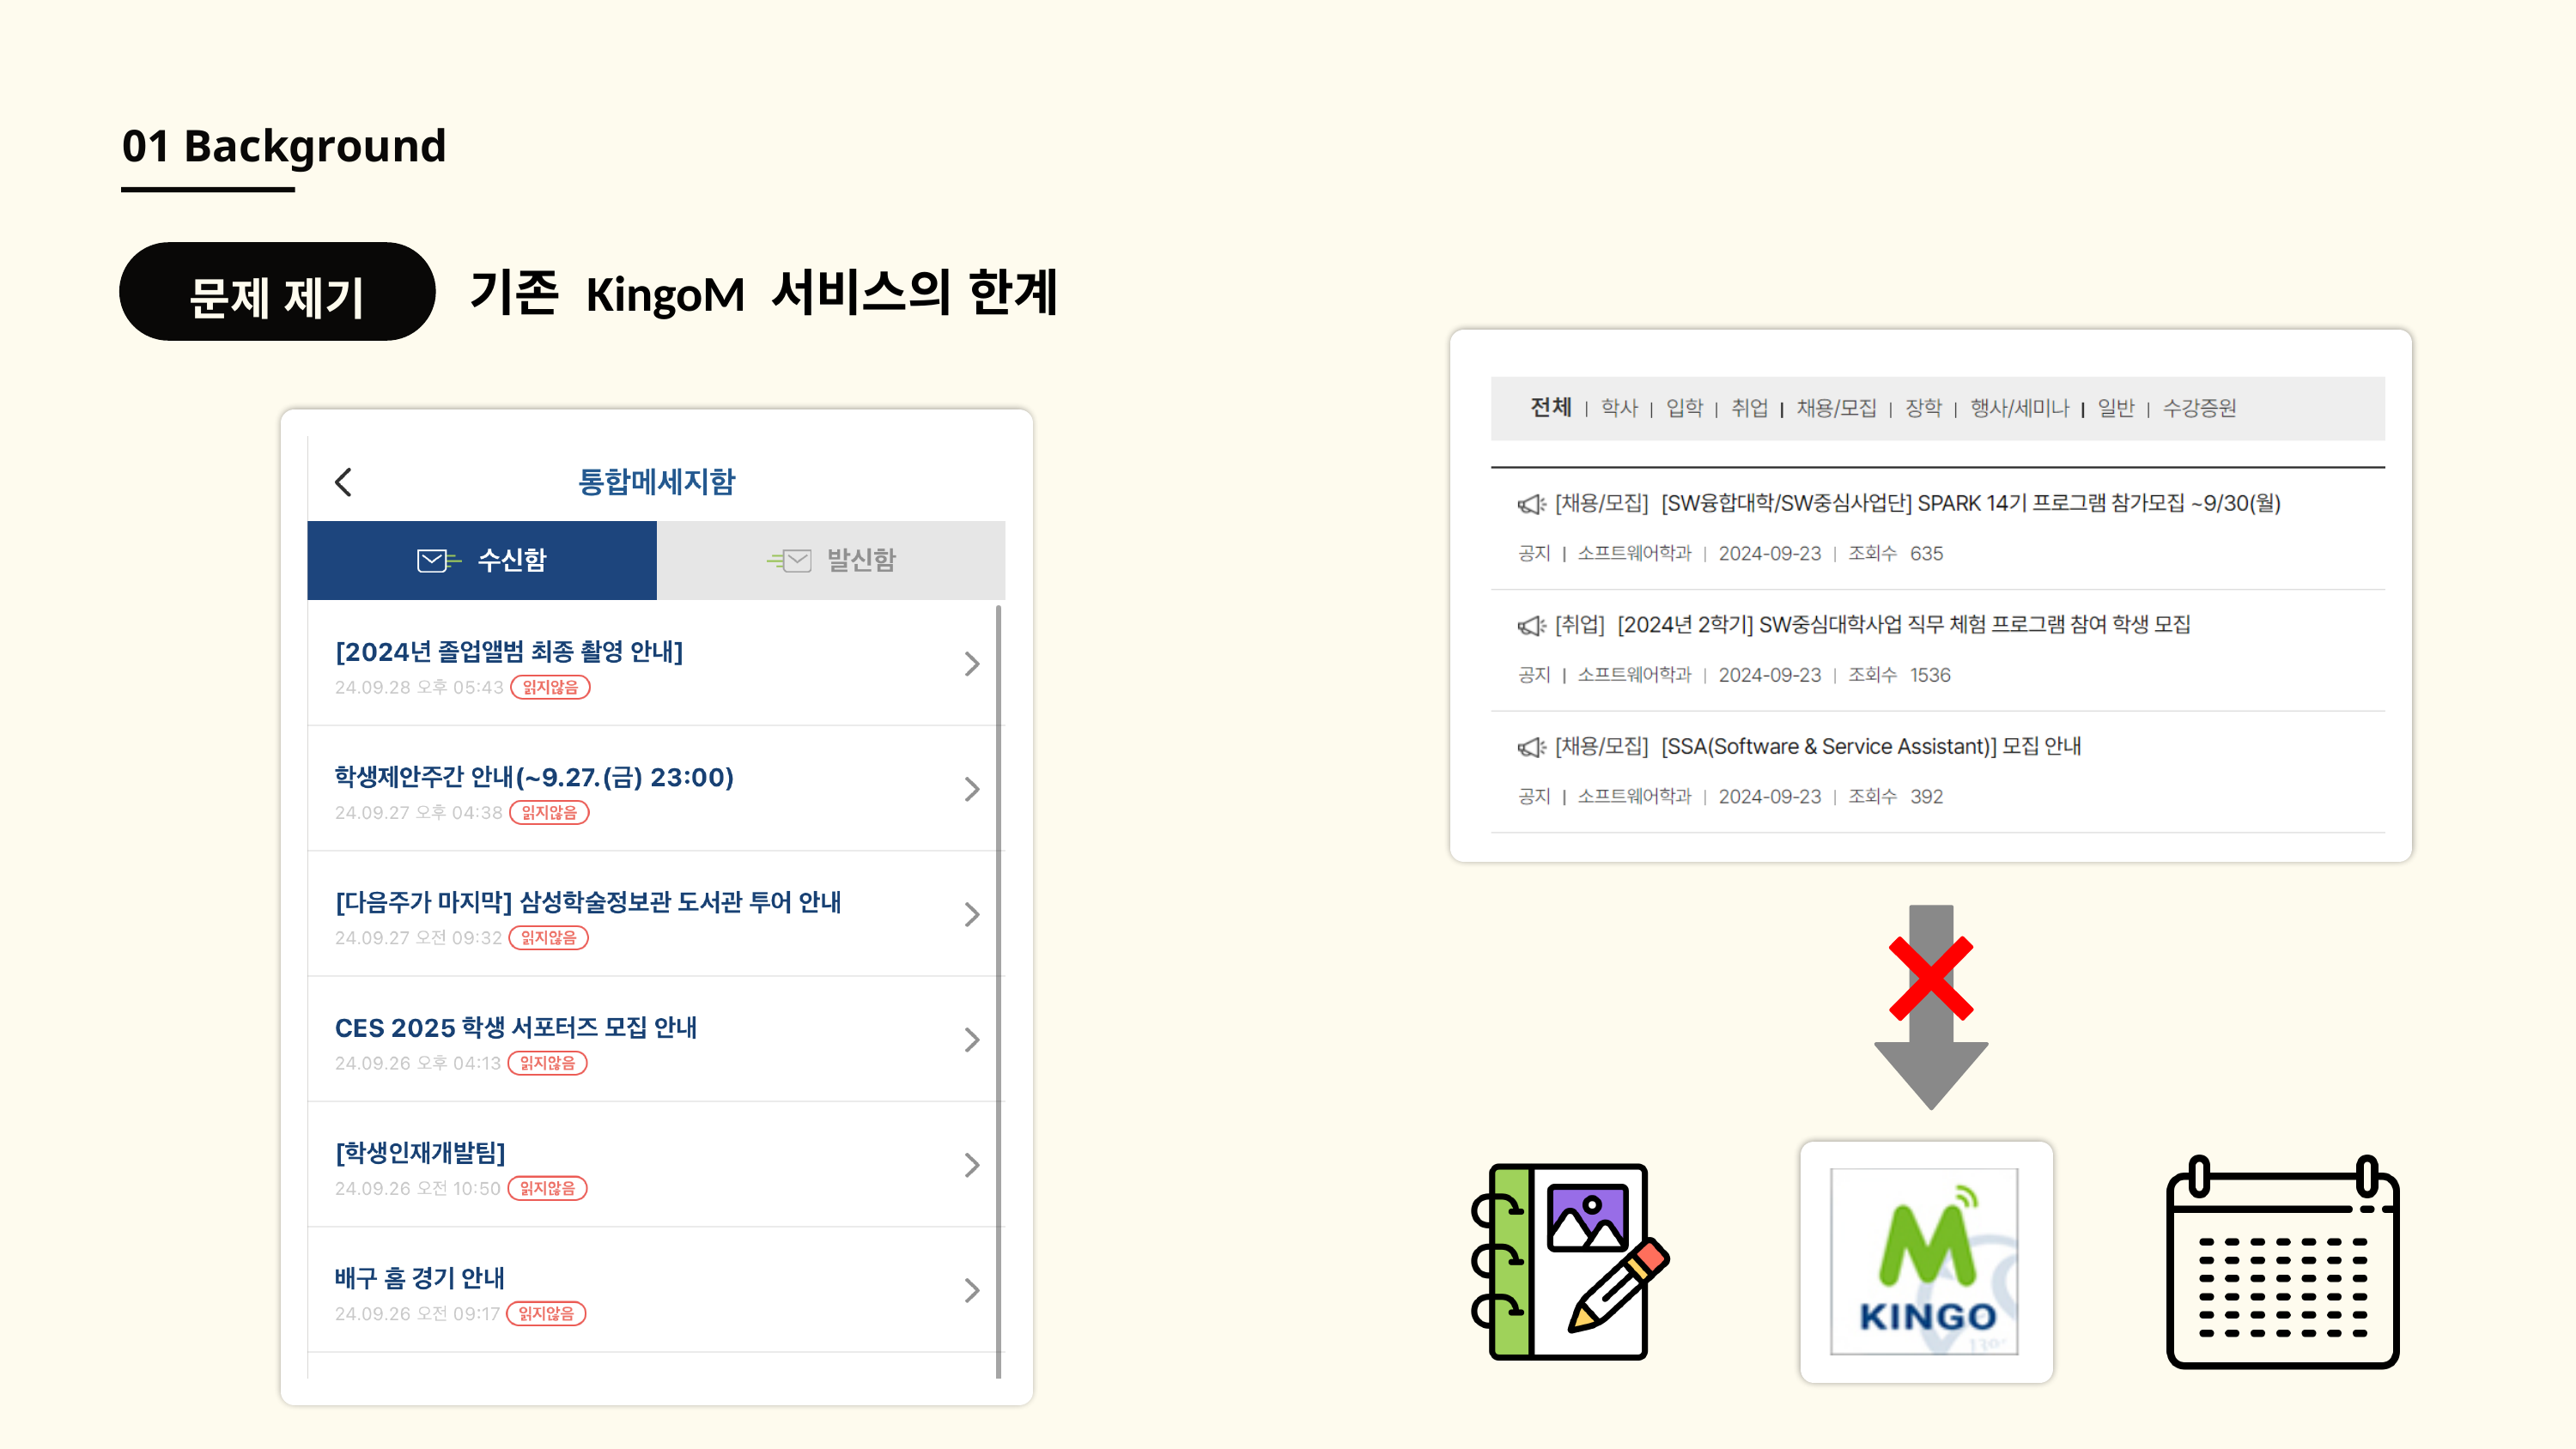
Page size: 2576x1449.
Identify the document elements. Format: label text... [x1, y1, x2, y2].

picture [1826, 1167, 2027, 1356]
picture [307, 435, 1006, 1379]
text_box 기존 KingoM 서비스의 한계 [456, 254, 1073, 328]
picture [1477, 355, 2386, 835]
text_box 01 Background [122, 107, 544, 171]
picture [1453, 1145, 1687, 1379]
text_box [118, 221, 436, 341]
picture [2166, 1145, 2400, 1379]
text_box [1875, 906, 1988, 1109]
